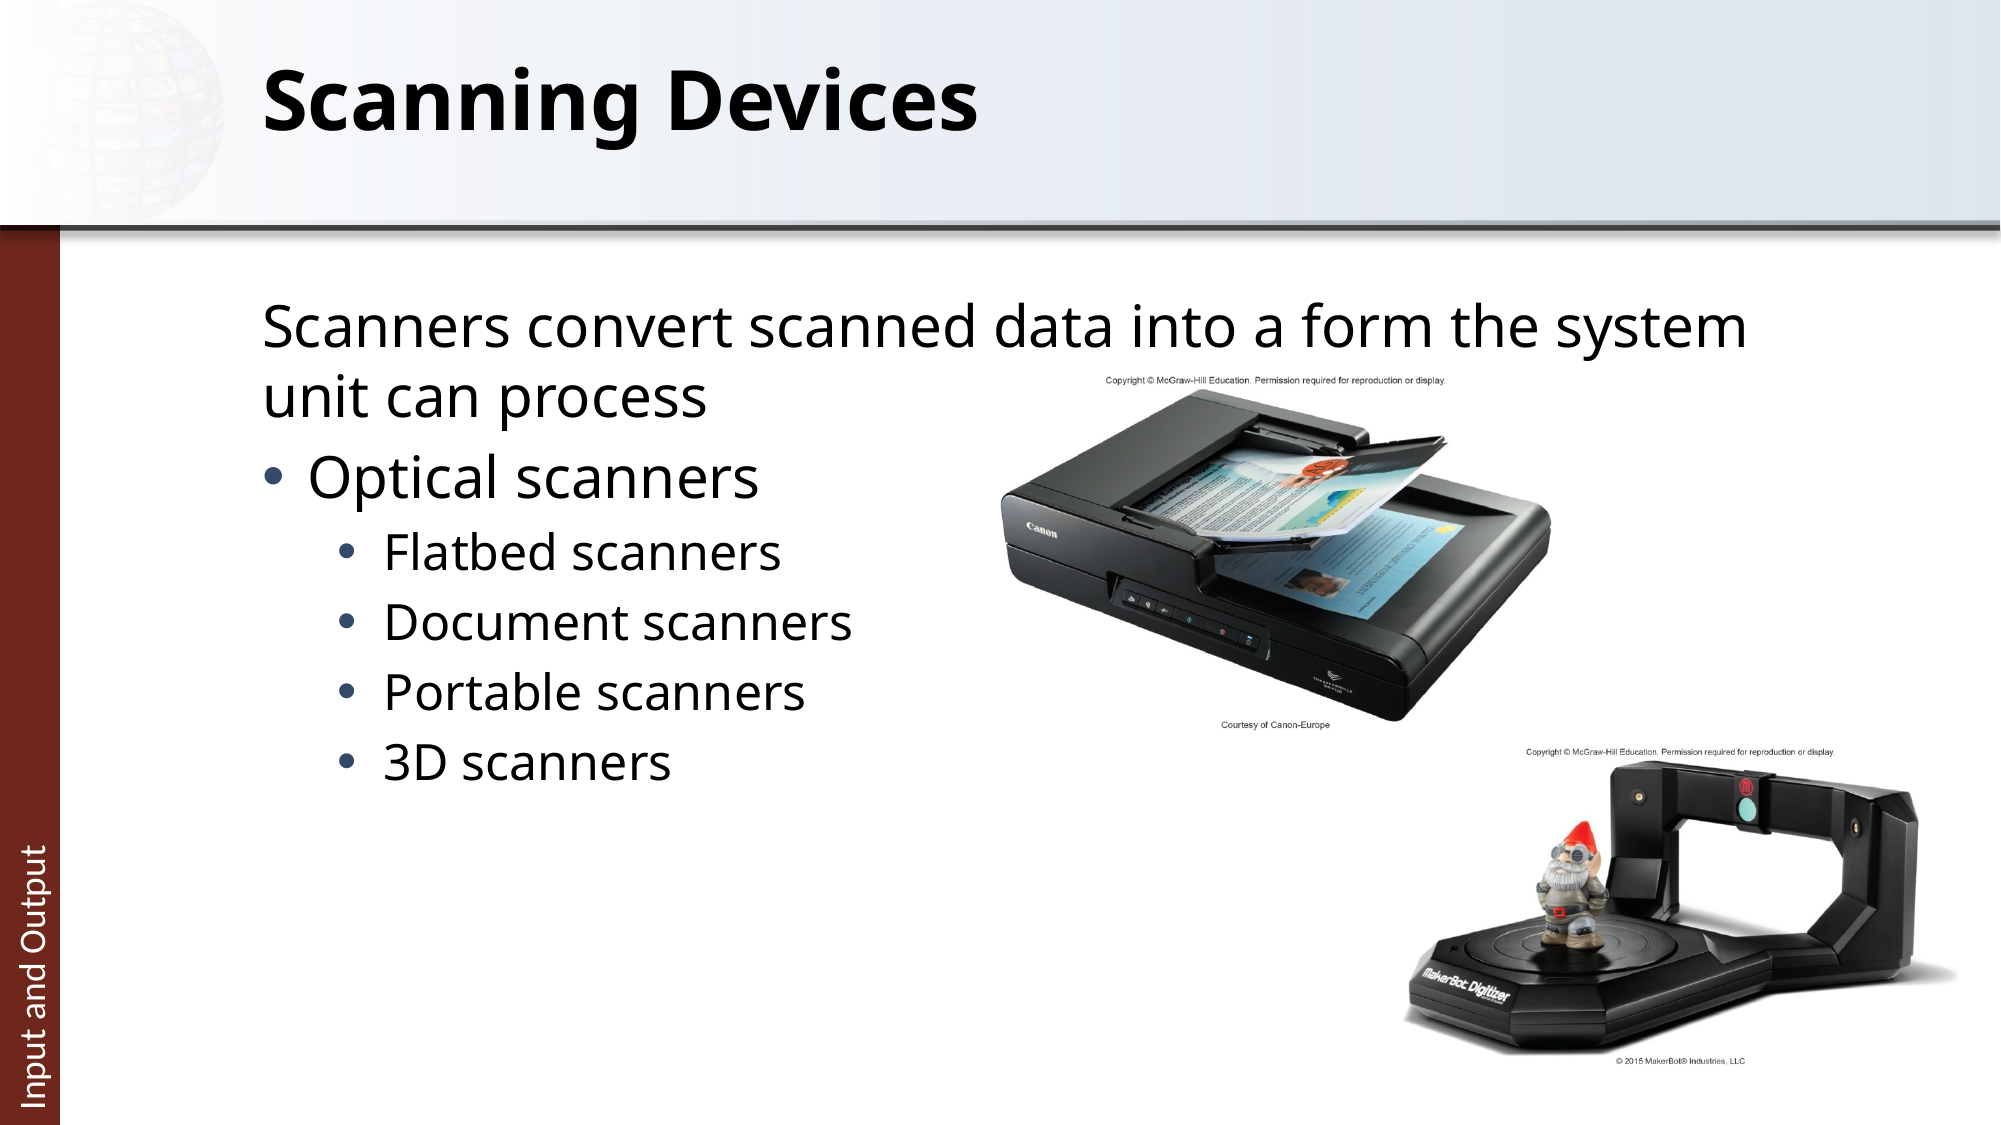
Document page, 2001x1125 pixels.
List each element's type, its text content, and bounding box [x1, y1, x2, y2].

picture [999, 376, 1553, 731]
picture [1399, 748, 1960, 1066]
title Scanning Devices [247, 0, 1982, 195]
list Scanners convert scanned data into a form the system unit can process Optical scanners Flatbed scanners Document scanners Portable scanners 3D scanners [247, 281, 1885, 1024]
